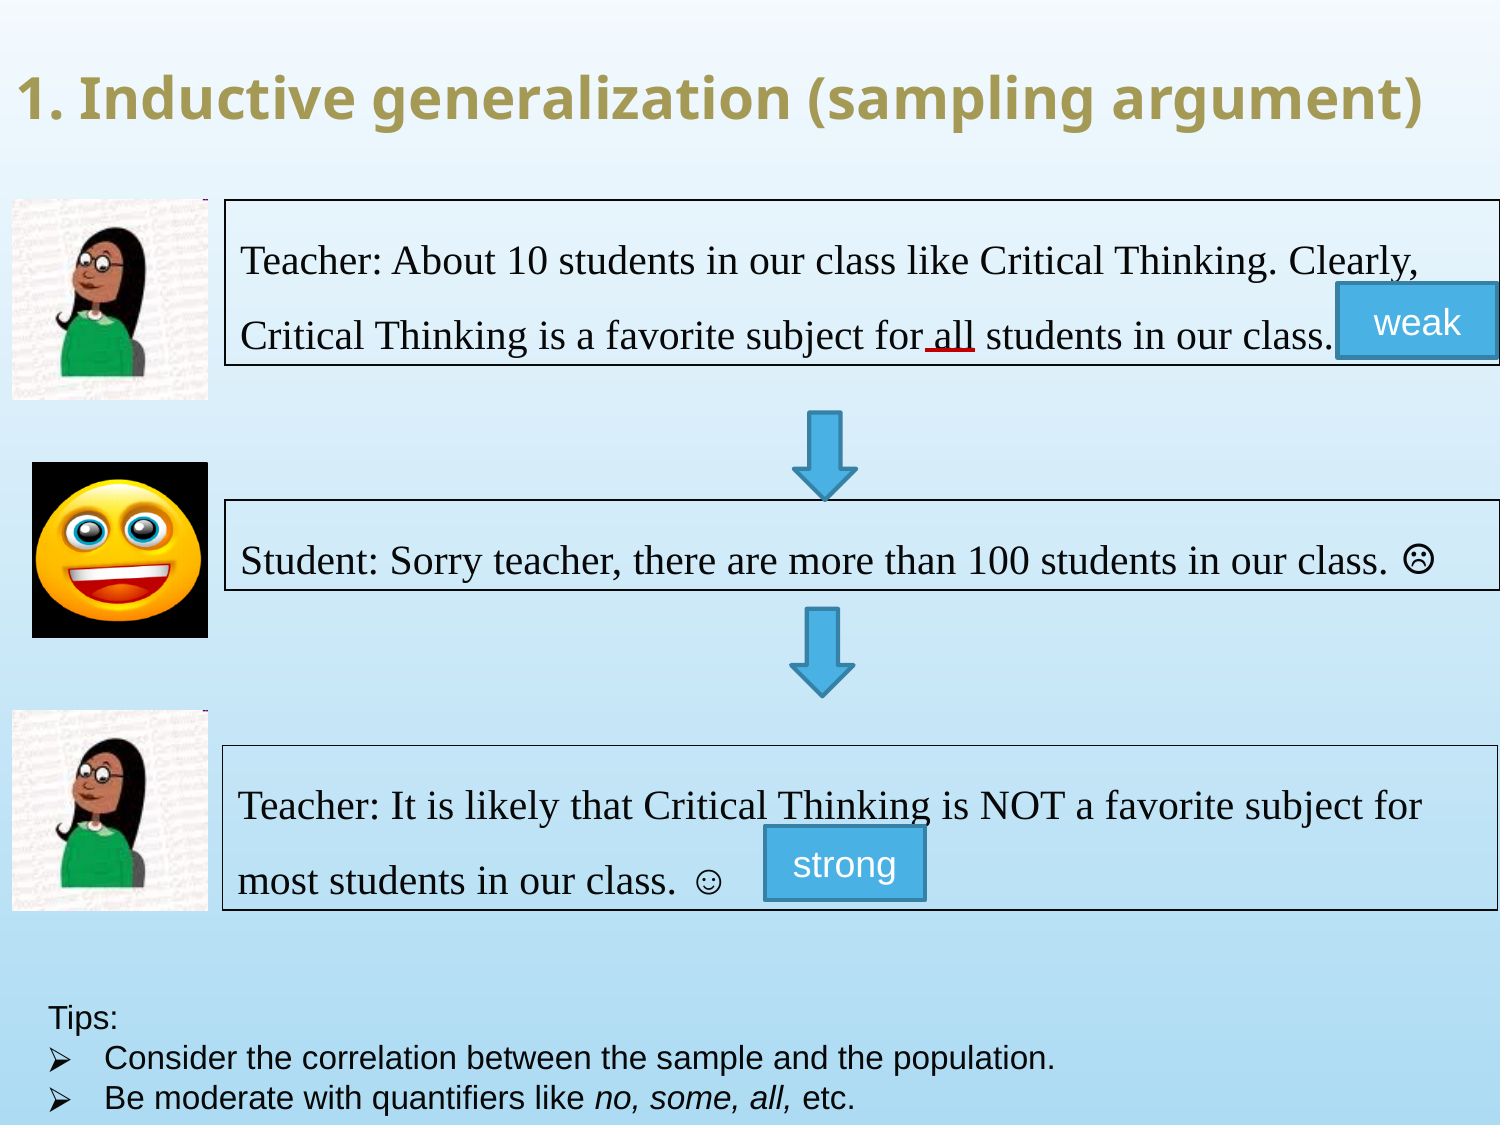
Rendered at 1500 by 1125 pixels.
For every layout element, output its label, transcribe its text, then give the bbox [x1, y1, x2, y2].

text_box Teacher: About 10 students in our class like Critical Thinking. Clearly, Critical Thinking is a favorite subject for all students in our class. [224, 199, 1500, 365]
text_box Student: Sorry teacher, there are more than 100 students in our class. ☹ [224, 499, 1500, 590]
text_box 1. Inductive generalization (sampling argument) [0, 45, 1500, 150]
text_box Teacher: It is likely that Critical Thinking is NOT a favorite subject for most students in our class. ☺ [222, 745, 1498, 911]
picture [12, 199, 209, 401]
text_box [791, 608, 854, 697]
text_box Tips: Consider the correlation between the sample and the population. Be moderate with quantifiers like no, some, all, etc. [32, 989, 1421, 1124]
text_box [793, 412, 857, 500]
picture [32, 462, 209, 639]
picture [12, 709, 209, 911]
text_box weak [1337, 283, 1498, 358]
text_box strong [765, 825, 925, 901]
